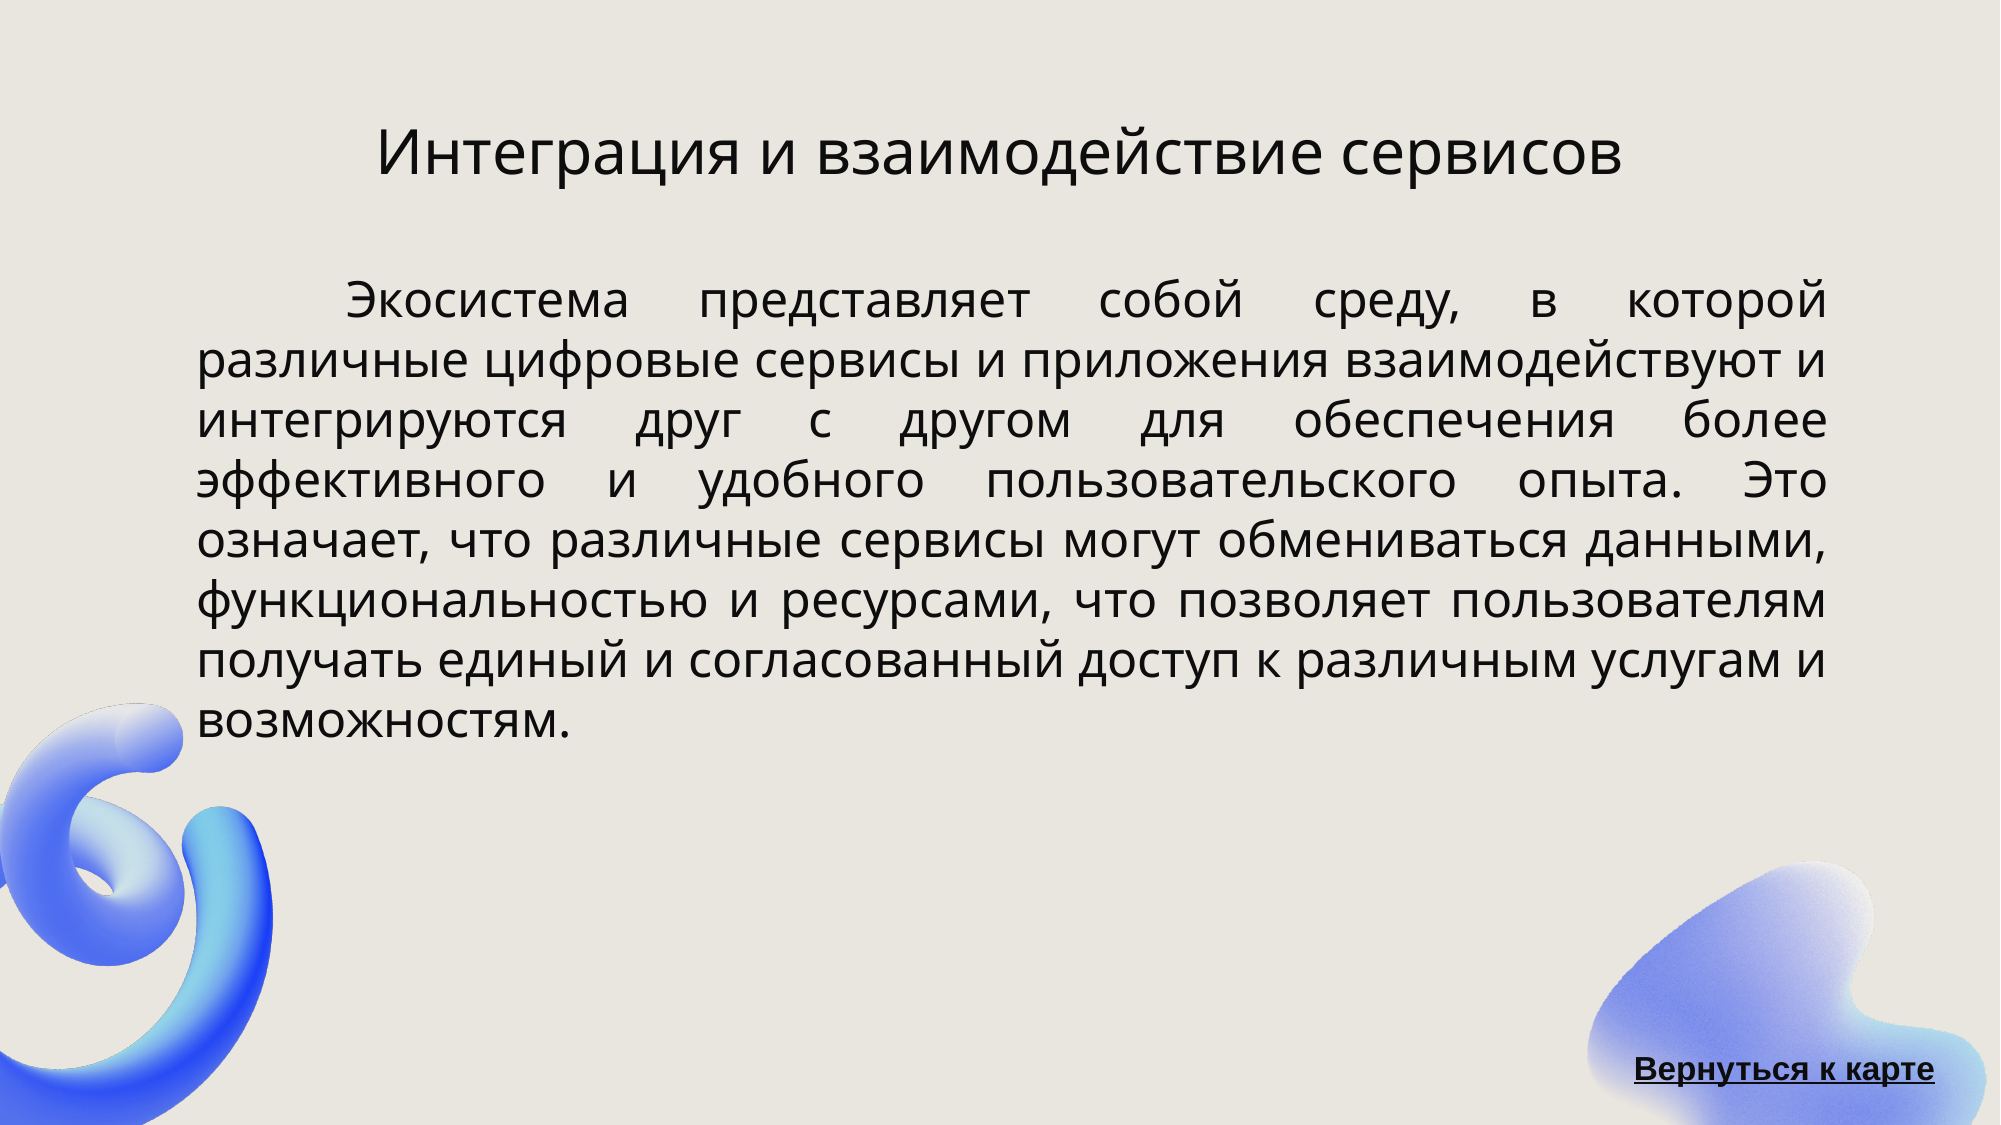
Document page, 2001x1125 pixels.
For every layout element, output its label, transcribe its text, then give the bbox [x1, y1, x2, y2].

list Экосистема представляет собой среду, в которой различные цифровые сервисы и приложения взаимодействуют и интегрируются друг с другом для обеспечения более эффективного и удобного пользовательского опыта. Это означает, что различные сервисы могут обмениваться данными, функциональностью и ресурсами, что позволяет пользователям получать единый и согласованный доступ к различным услугам и возможностям. [156, 252, 1844, 1000]
picture [1554, 846, 2000, 1125]
picture [0, 678, 328, 1125]
title Интеграция и взаимодействие сервисов [156, 97, 1844, 223]
